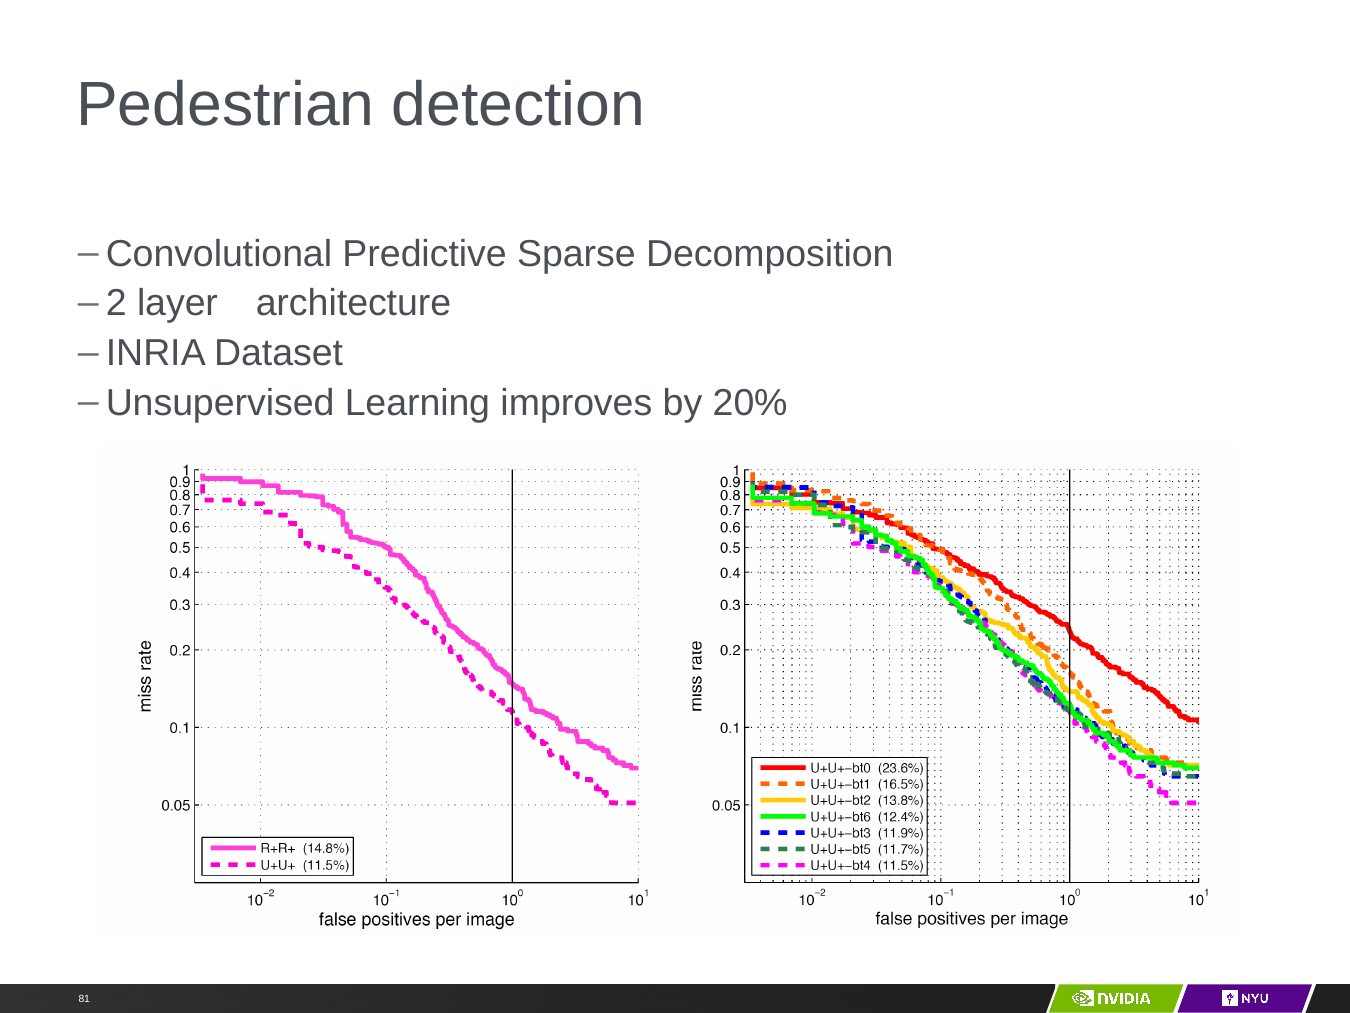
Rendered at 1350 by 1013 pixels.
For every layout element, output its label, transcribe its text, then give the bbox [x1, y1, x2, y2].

picture [99, 443, 1238, 938]
title Pedestrian detection [61, 56, 1289, 142]
list Convolutional Predictive Sparse Decomposition 2 layer architecture INRIA Dataset Unsupervised Learning improves by 20% [62, 218, 1287, 952]
